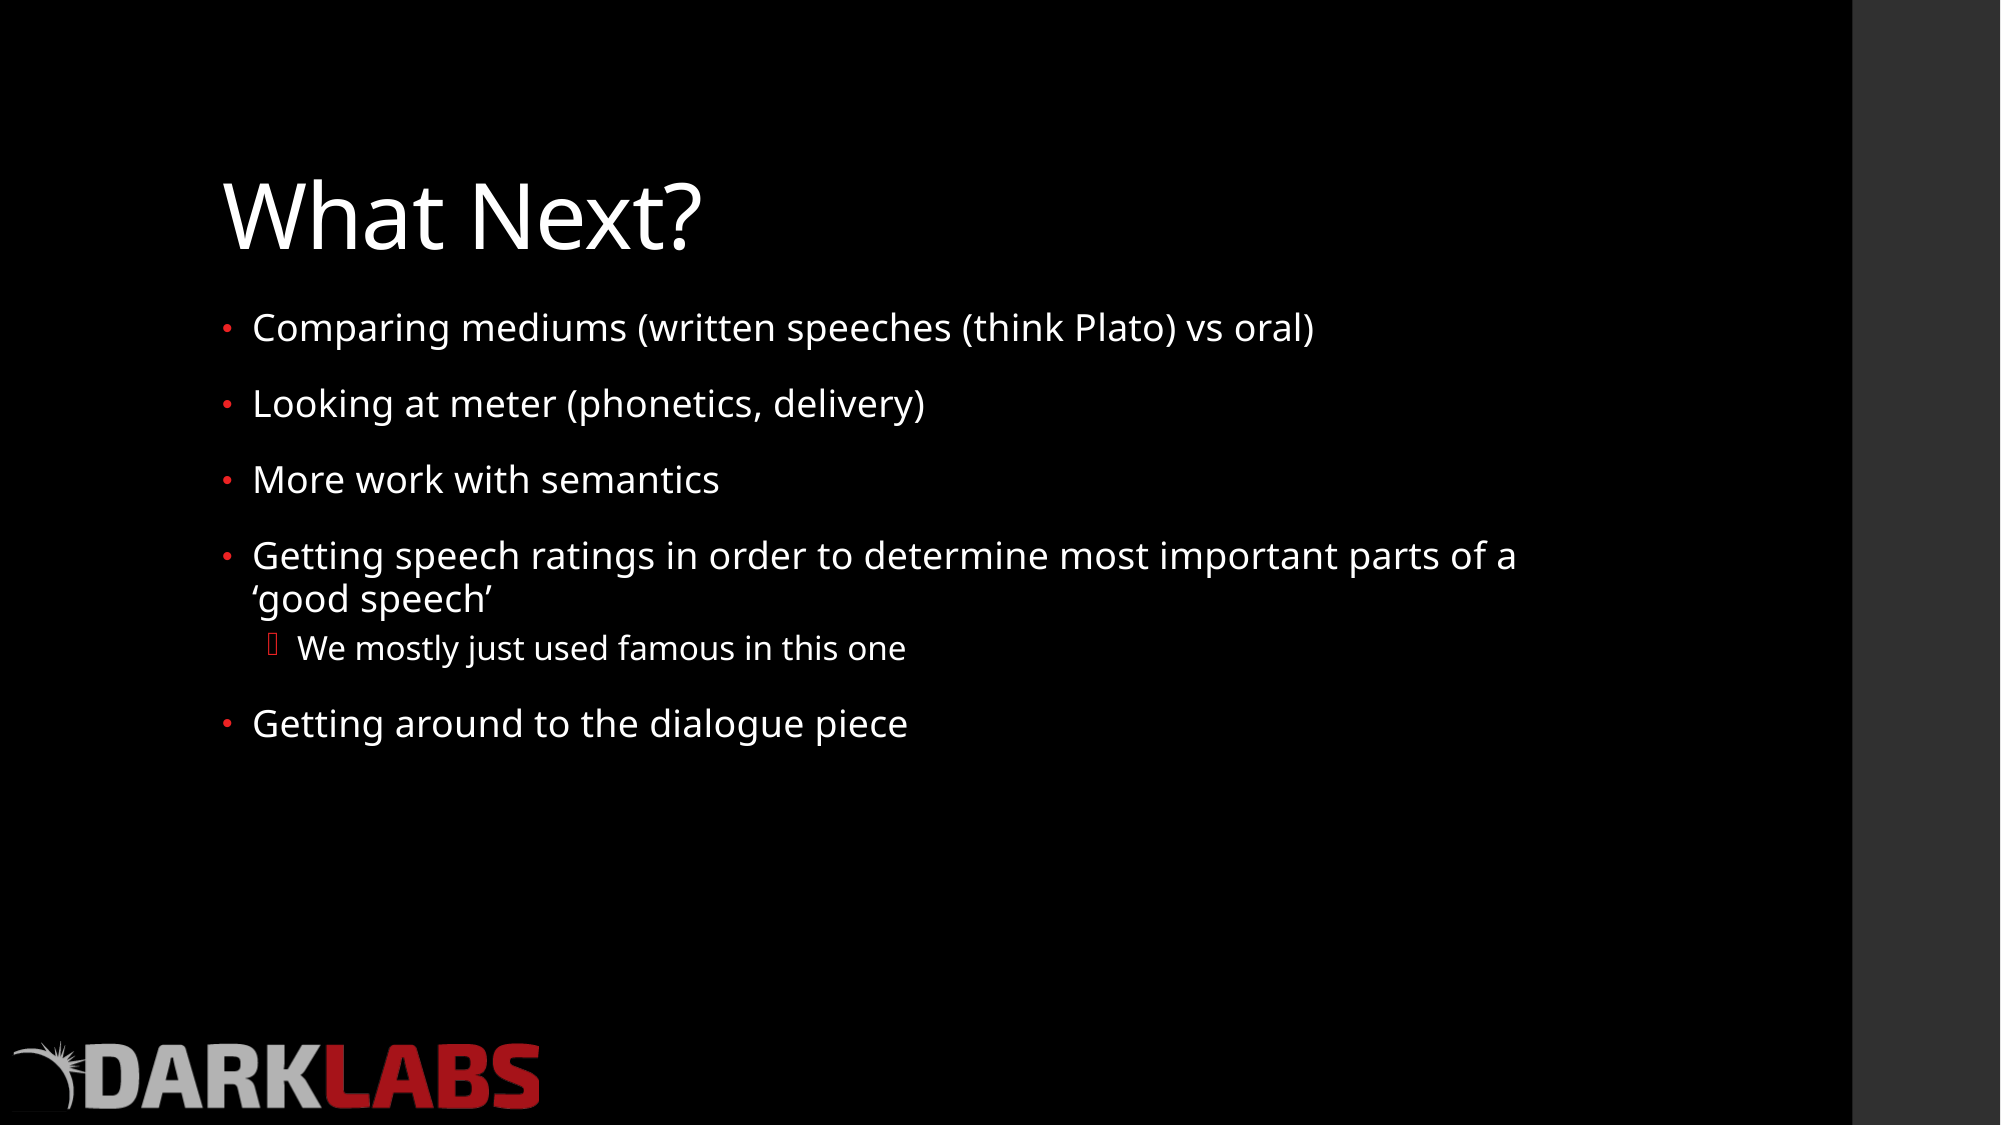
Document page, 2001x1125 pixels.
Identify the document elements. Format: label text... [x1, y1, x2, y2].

picture [10, 1041, 539, 1125]
title What Next? [206, 60, 1797, 278]
list Comparing mediums (written speeches (think Plato) vs oral) Looking at meter (phonetics, delivery) More work with semantics Getting speech ratings in order to determine most important parts of a ‘good speech’ We mostly just used famous in this one Getting around to the dialogue piece [206, 299, 1617, 1014]
